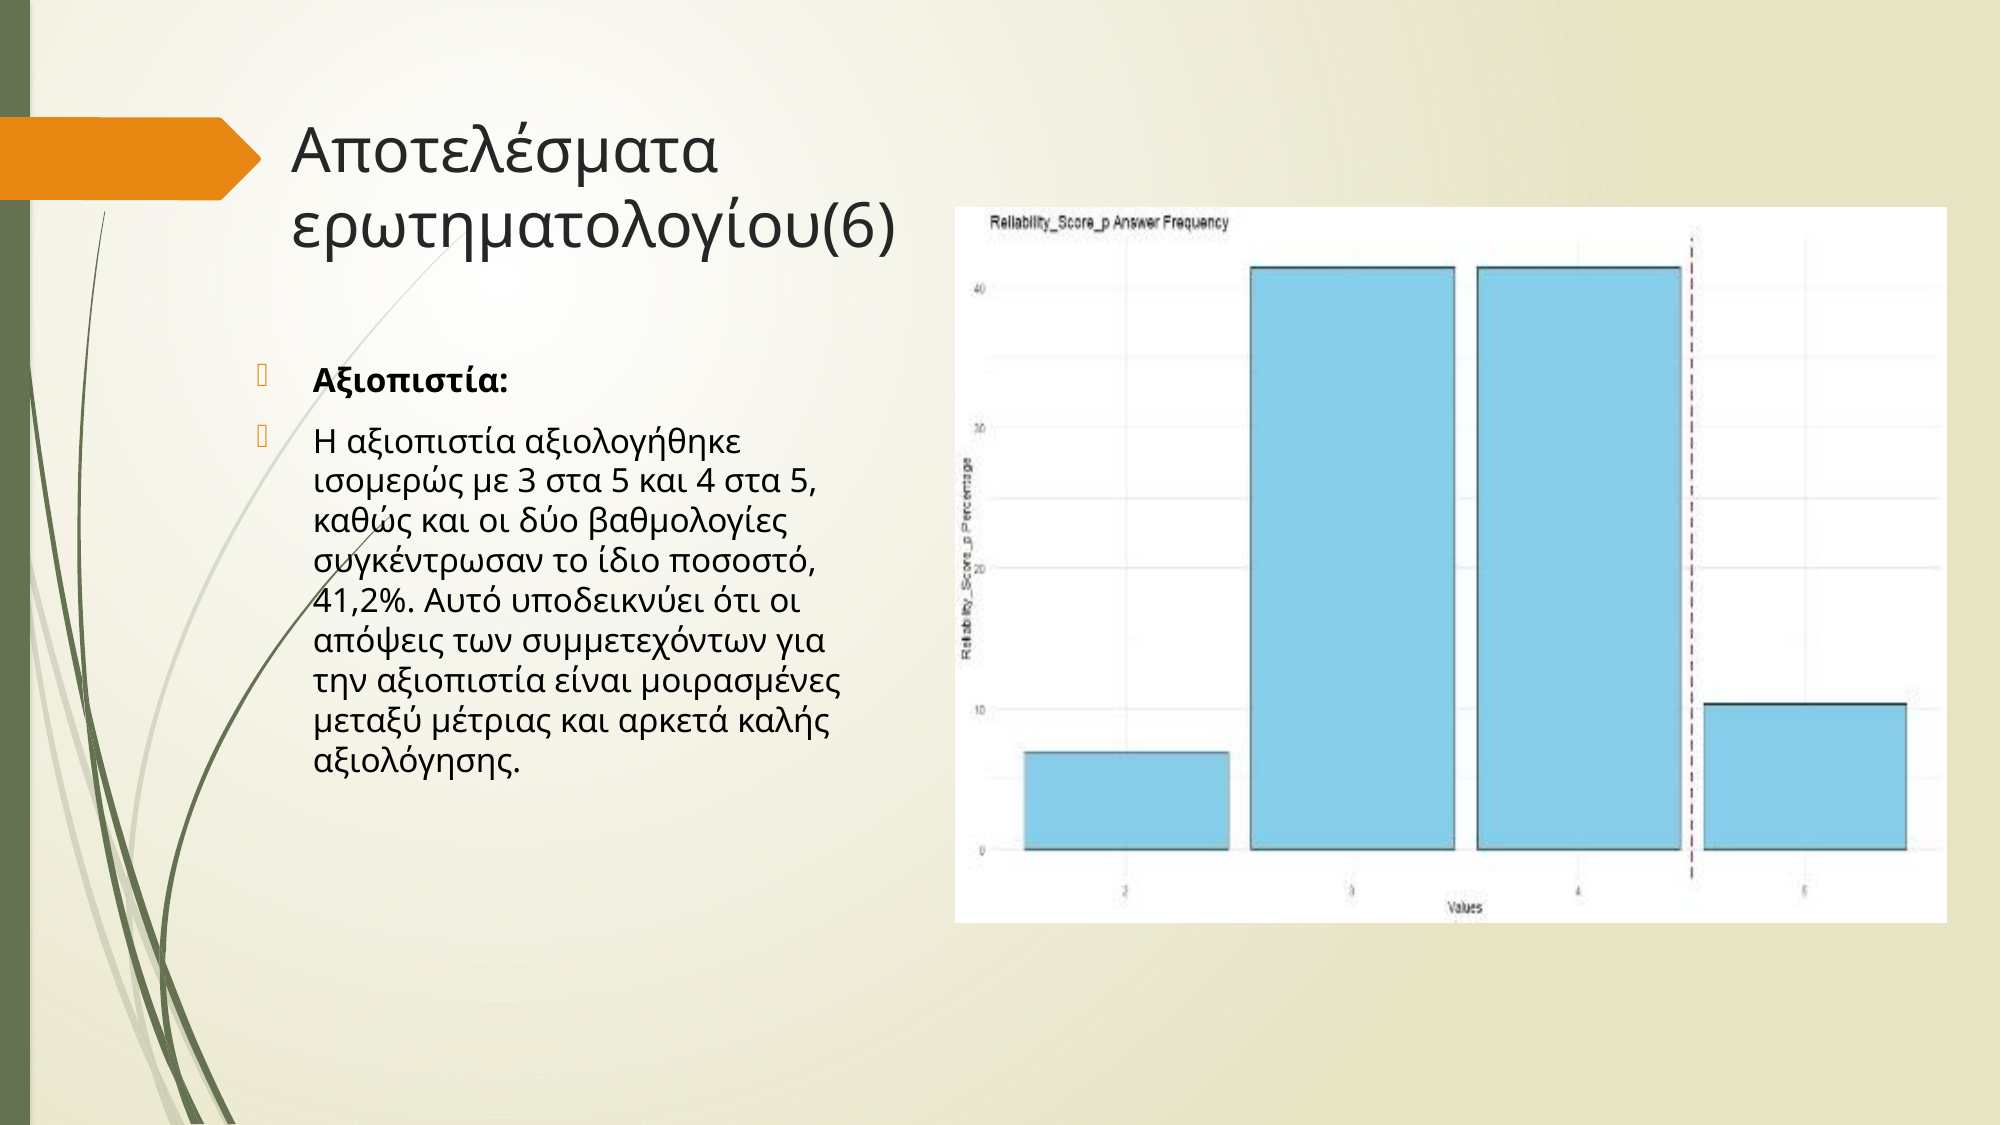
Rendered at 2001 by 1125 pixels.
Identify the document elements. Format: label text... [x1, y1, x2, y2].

picture [955, 207, 1947, 924]
list Αξιοπιστία: Η αξιοπιστία αξιολογήθηκε ισομερώς με 3 στα 5 και 4 στα 5, καθώς και οι δύο βαθμολογίες συγκέντρωσαν το ίδιο ποσοστό, 41,2%. Αυτό υποδεικνύει ότι οι απόψεις των συμμετεχόντων για την αξιοπιστία είναι μοιρασμένες μεταξύ μέτριας και αρκετά καλής αξιολόγησης. [241, 351, 884, 813]
title Αποτελέσματα ερωτηματολογίου(6) [276, 102, 956, 313]
